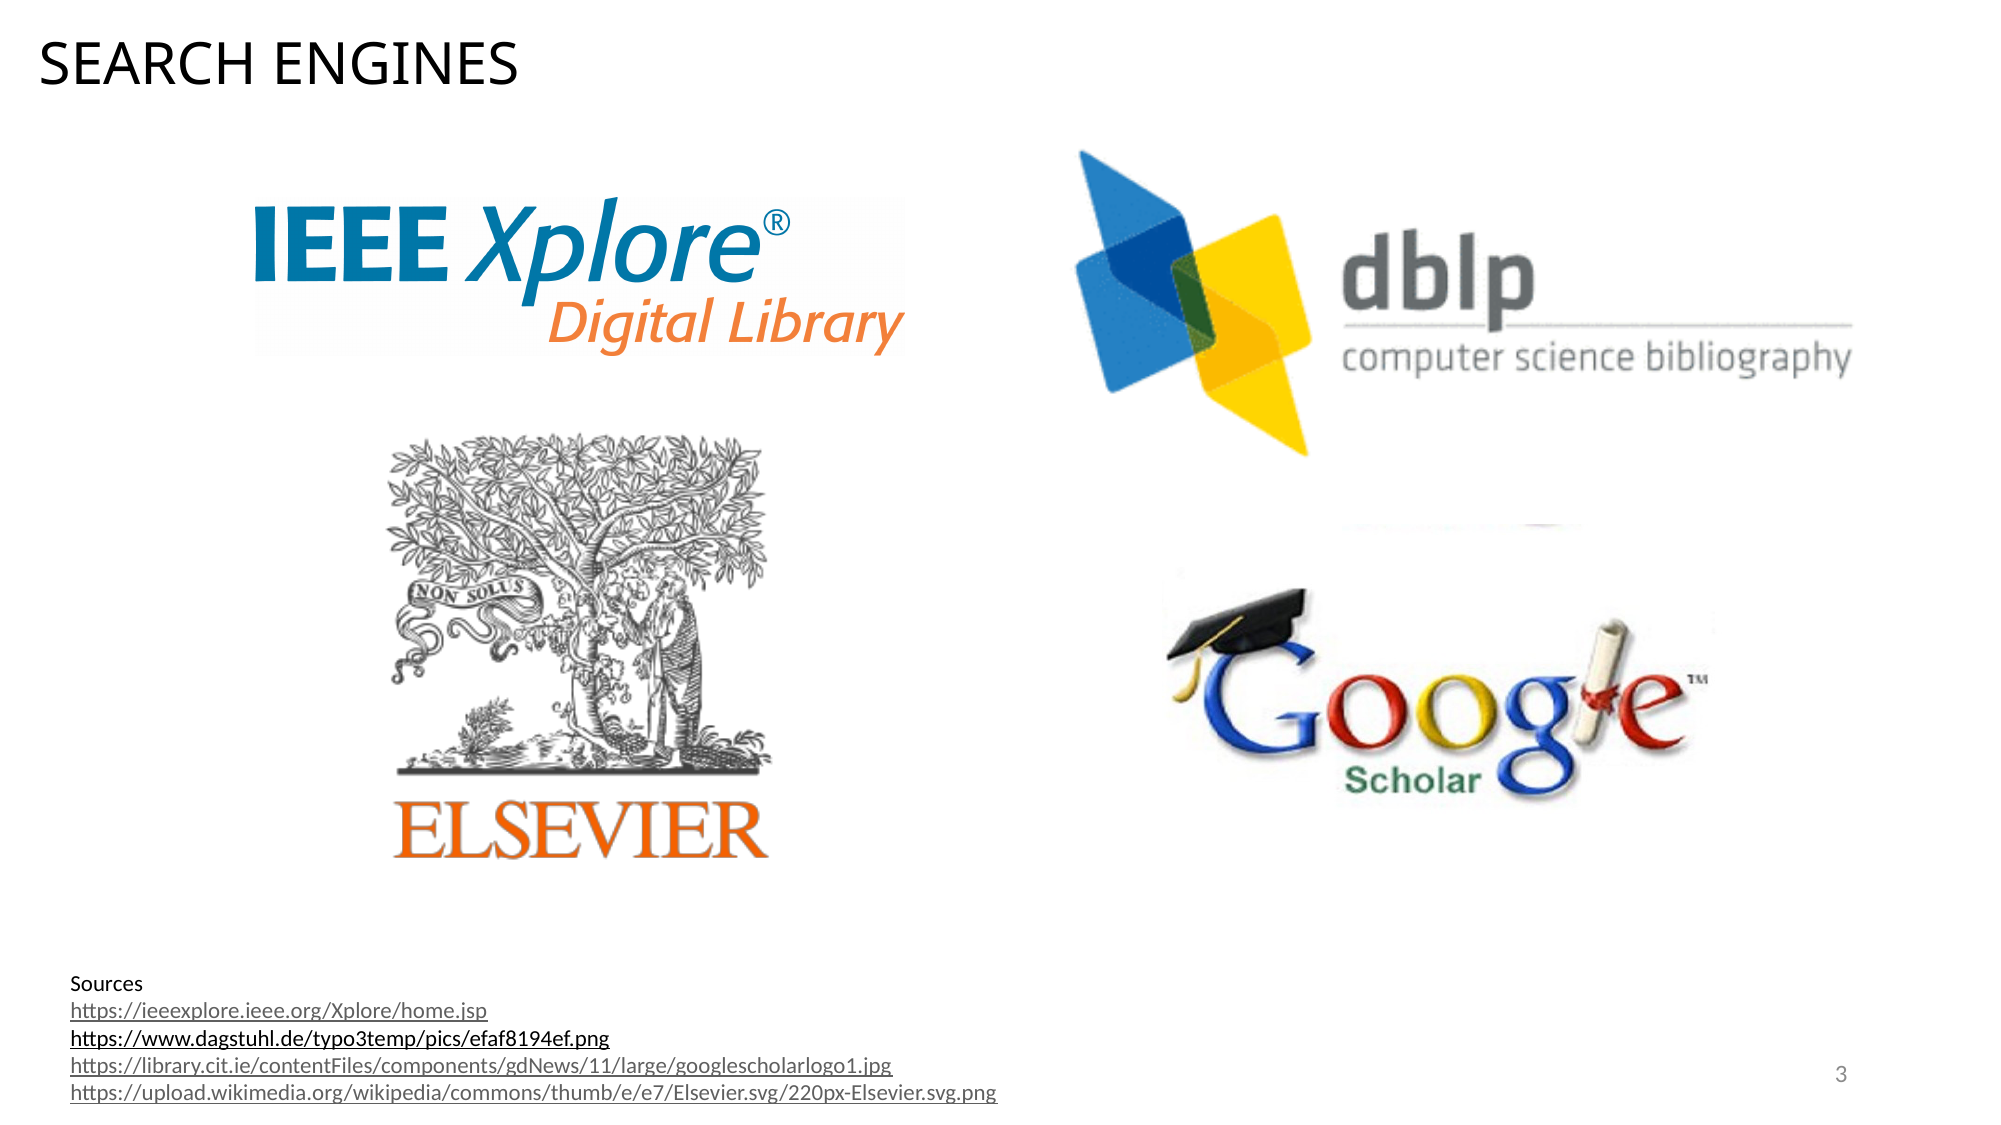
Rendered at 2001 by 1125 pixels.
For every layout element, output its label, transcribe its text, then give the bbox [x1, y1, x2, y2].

picture [1162, 524, 1722, 871]
title SEARCH ENGINES [23, 30, 1457, 102]
text_box Sources https://ieeexplore.ieee.org/Xplore/home.jsp https://www.dagstuhl.de/typo3temp/pics/efaf8194ef.png https://library.cit.ie/contentFiles/components/gdNews/11/large/googlescholarlogo1.jpg https://upload.wikimedia.org/wikipedia/commons/thumb/e/e7/Elsevier.svg/220px-Elsevier.svg.png [55, 960, 1625, 1113]
picture [375, 421, 784, 871]
picture [255, 197, 905, 356]
slide_number 3 [1625, 1042, 1863, 1103]
picture [1049, 133, 1863, 471]
